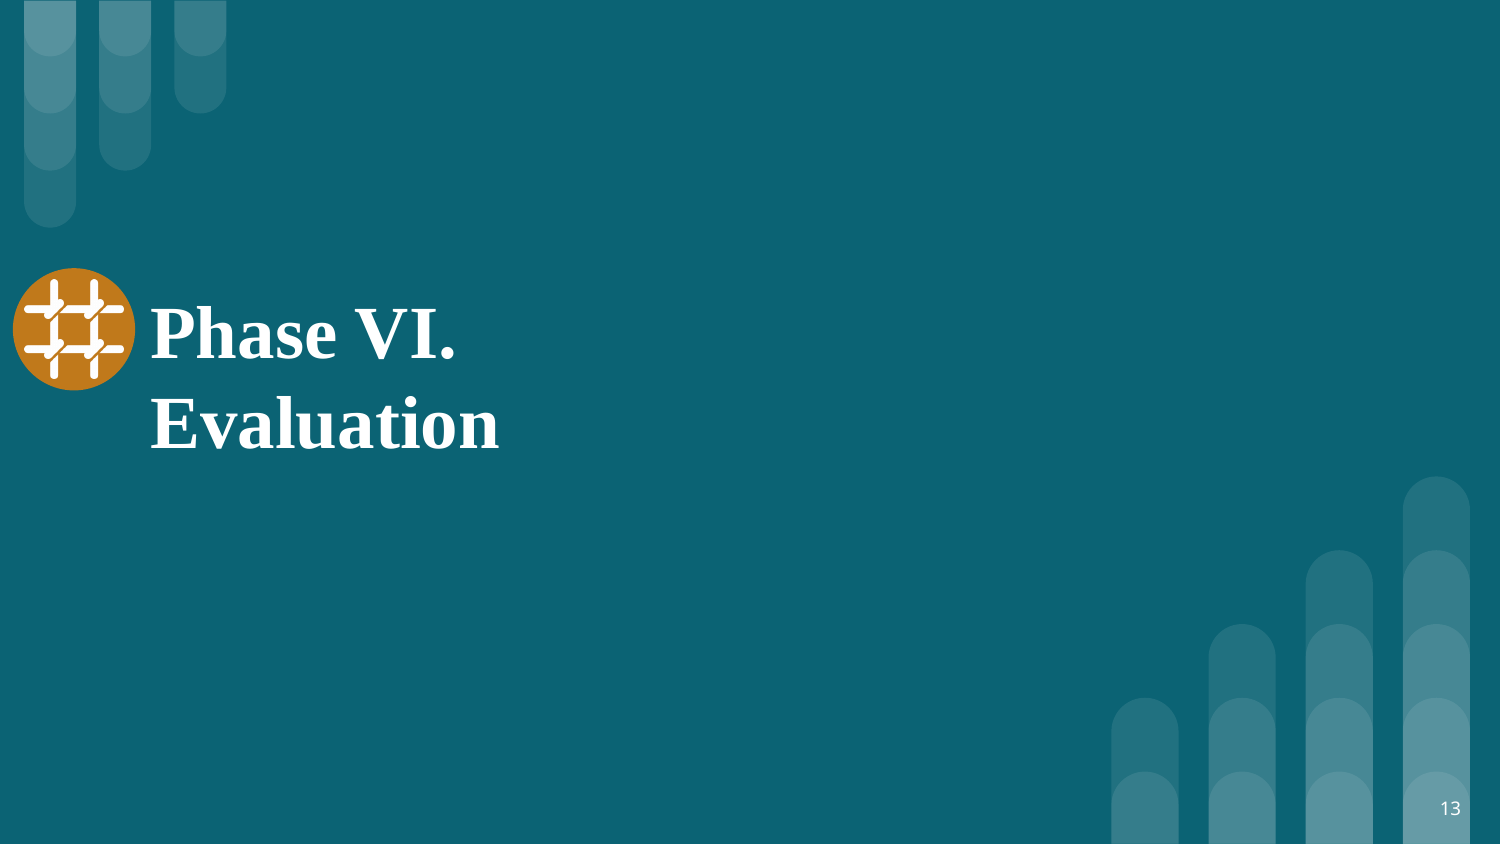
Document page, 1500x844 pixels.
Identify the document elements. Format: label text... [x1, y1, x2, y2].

title Phase VI. Evaluation [135, 268, 1097, 576]
slide_number 13 [1386, 777, 1477, 842]
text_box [12, 267, 136, 391]
